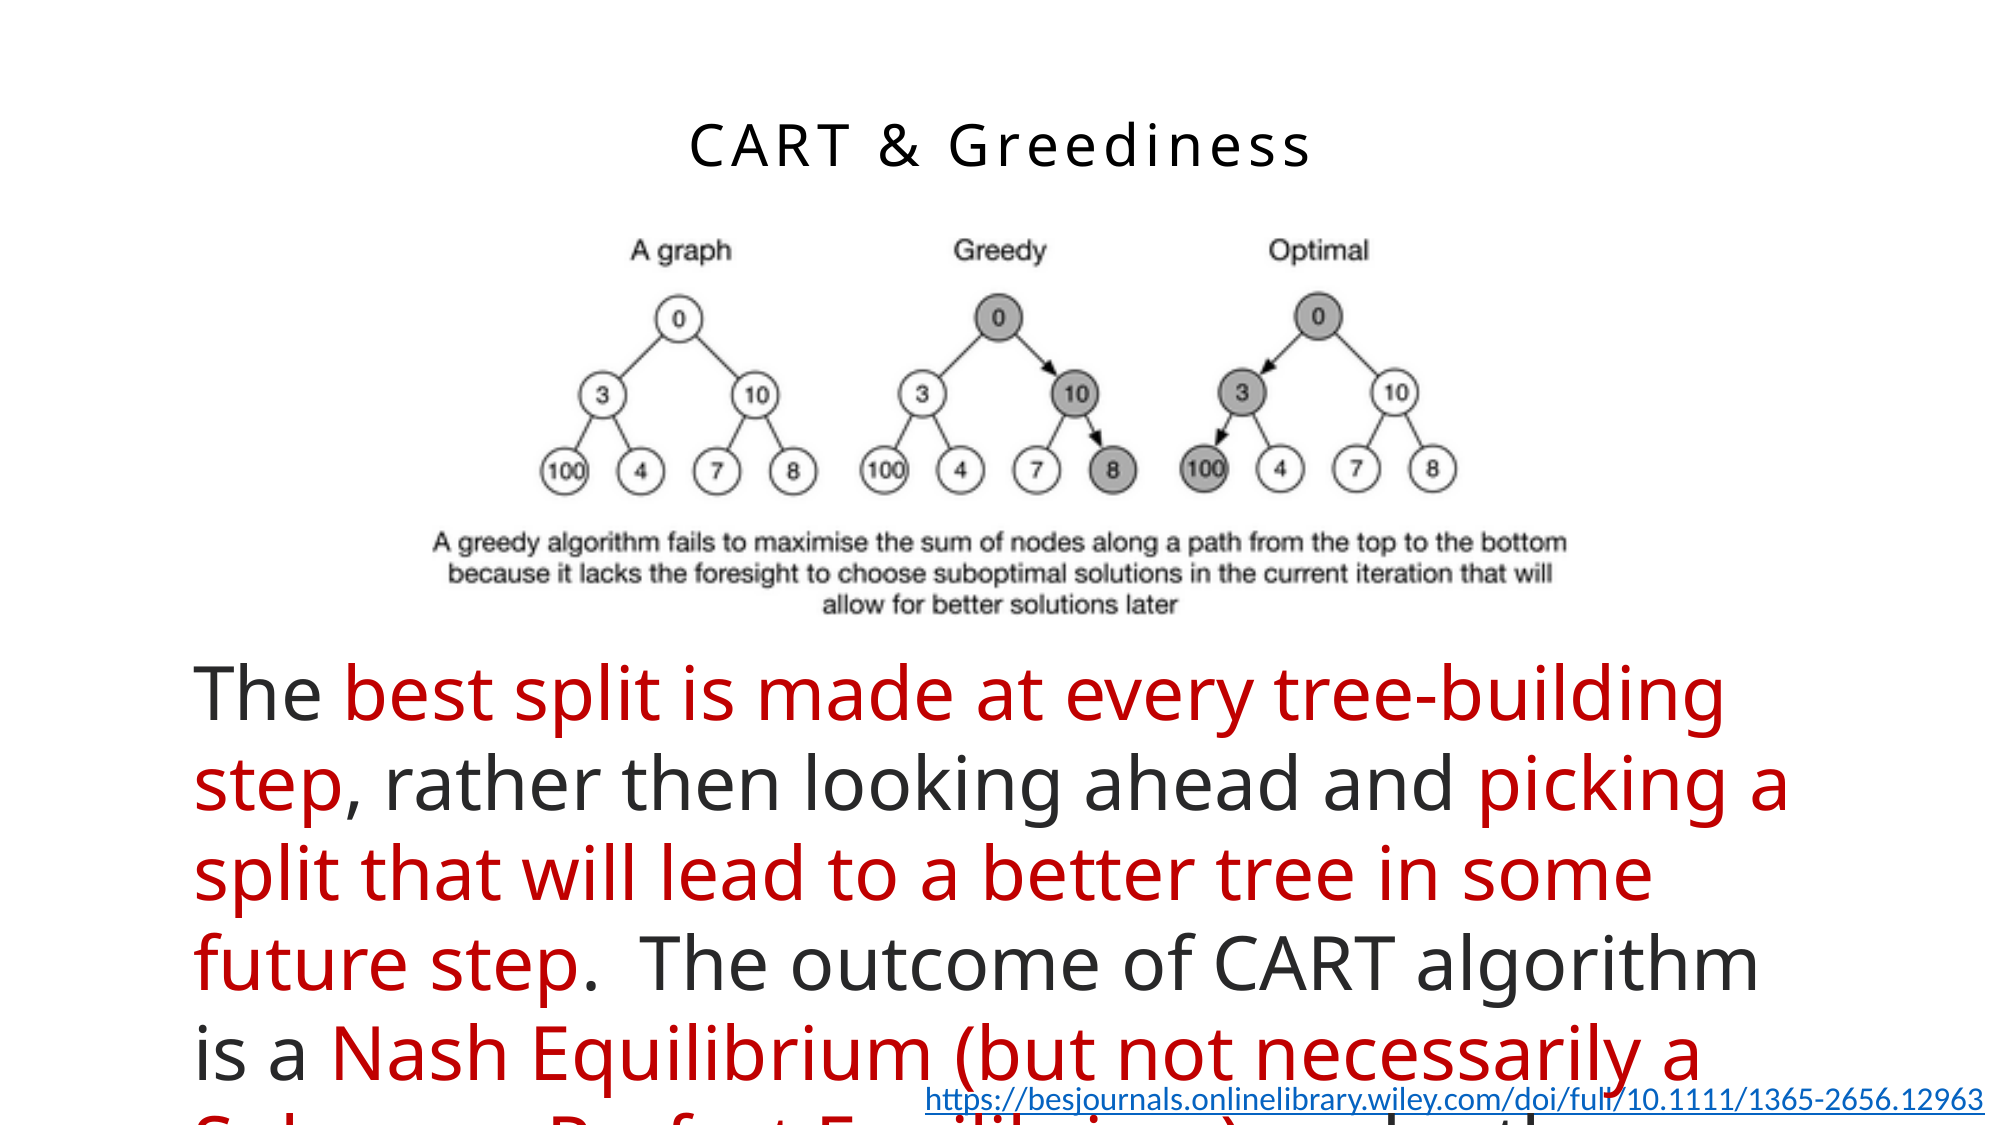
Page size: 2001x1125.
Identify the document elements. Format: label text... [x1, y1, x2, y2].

text_box https://besjournals.onlinelibrary.wiley.com/doi/full/10.1111/1365-2656.12963 [1822, 1069, 2000, 1125]
picture [431, 237, 1569, 617]
text_box The best split is made at every tree-building step, rather then looking ahead and picking a split that will lead to a better tree in some future step. The outcome of CART algorithm is a Nash Equilibrium (but not necessarily a Subgame Perfect Equilibrium) under the framework of Game Theory. [178, 637, 1822, 1125]
text_box CART & Greediness [158, 108, 1842, 288]
